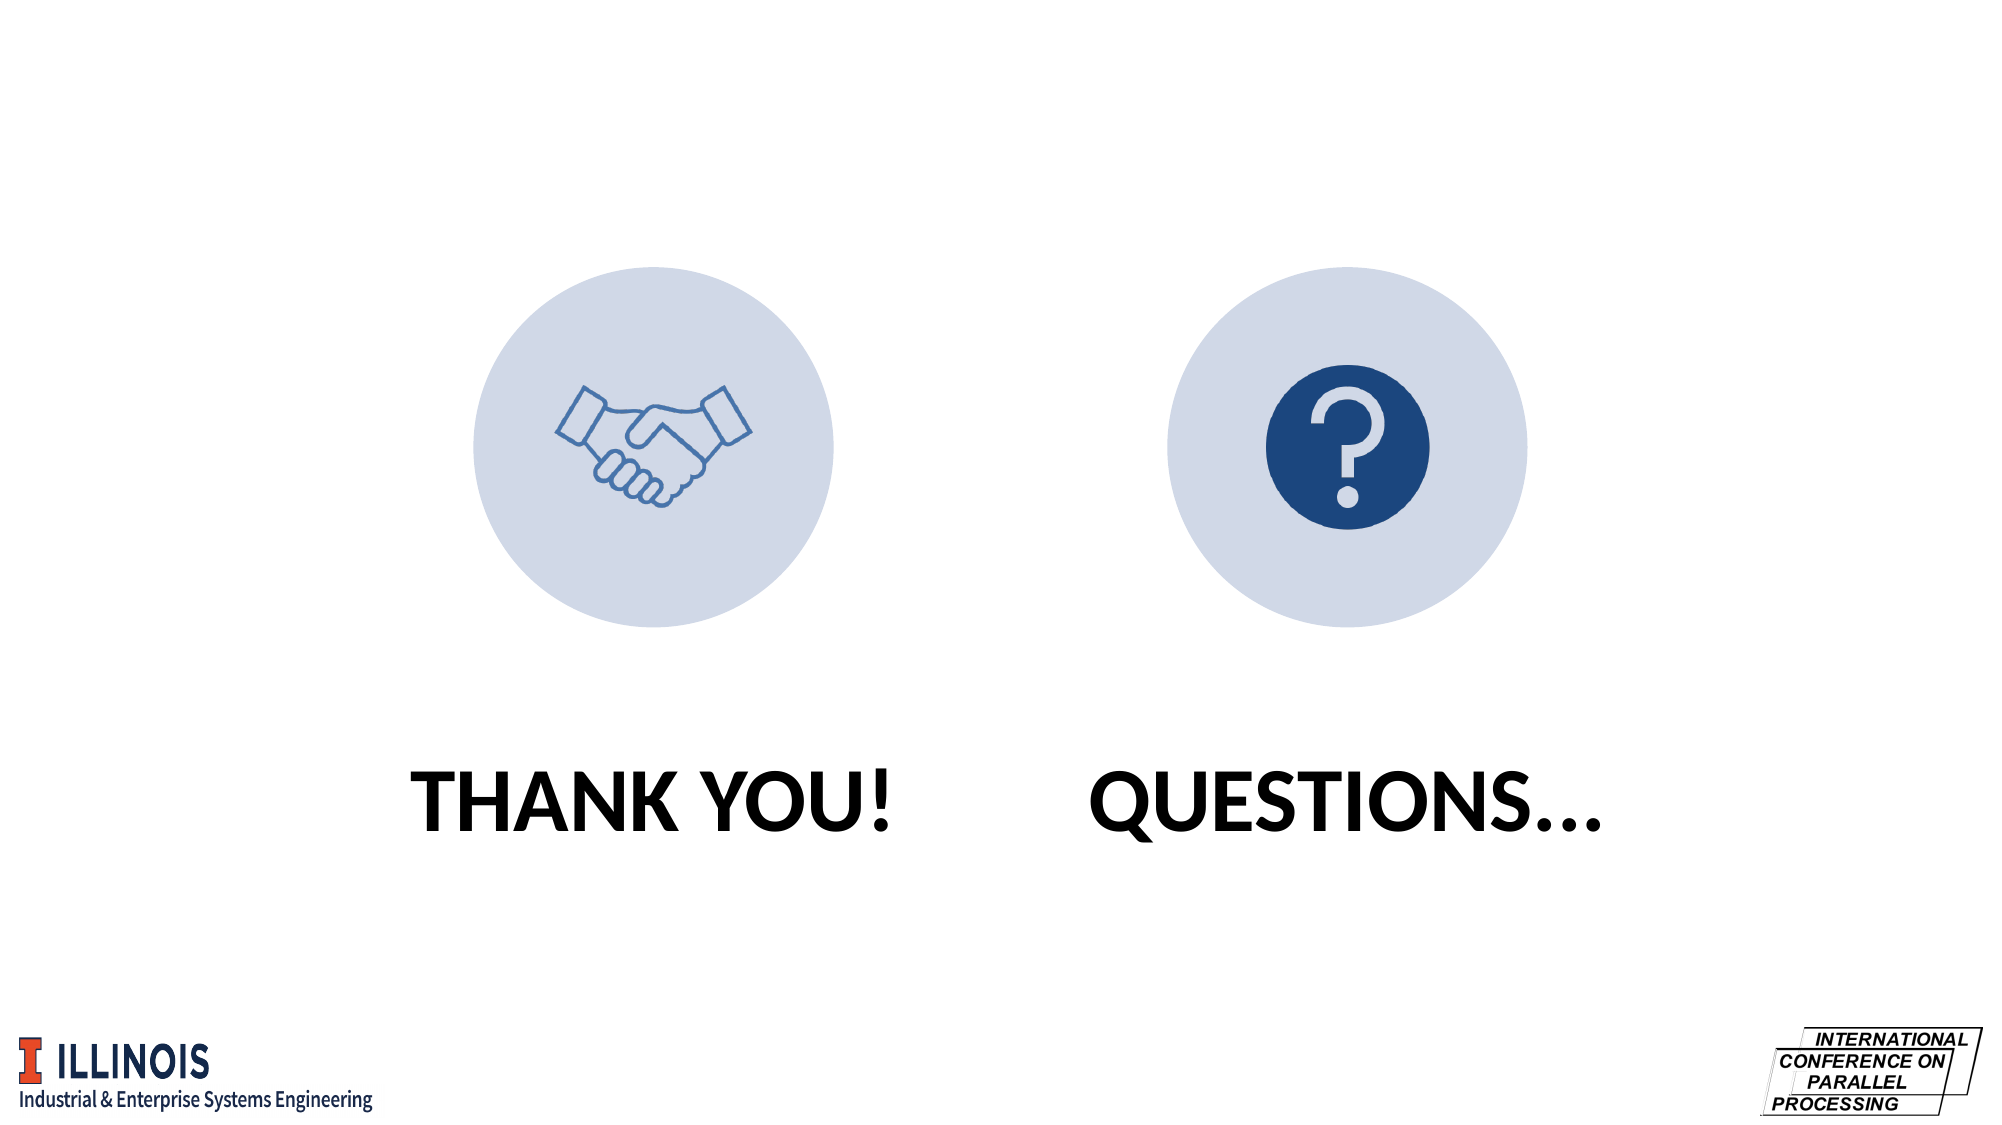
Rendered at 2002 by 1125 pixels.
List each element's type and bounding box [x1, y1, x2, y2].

text_box [103, 165, 1898, 960]
picture [19, 1037, 385, 1118]
picture [1760, 1027, 1983, 1118]
